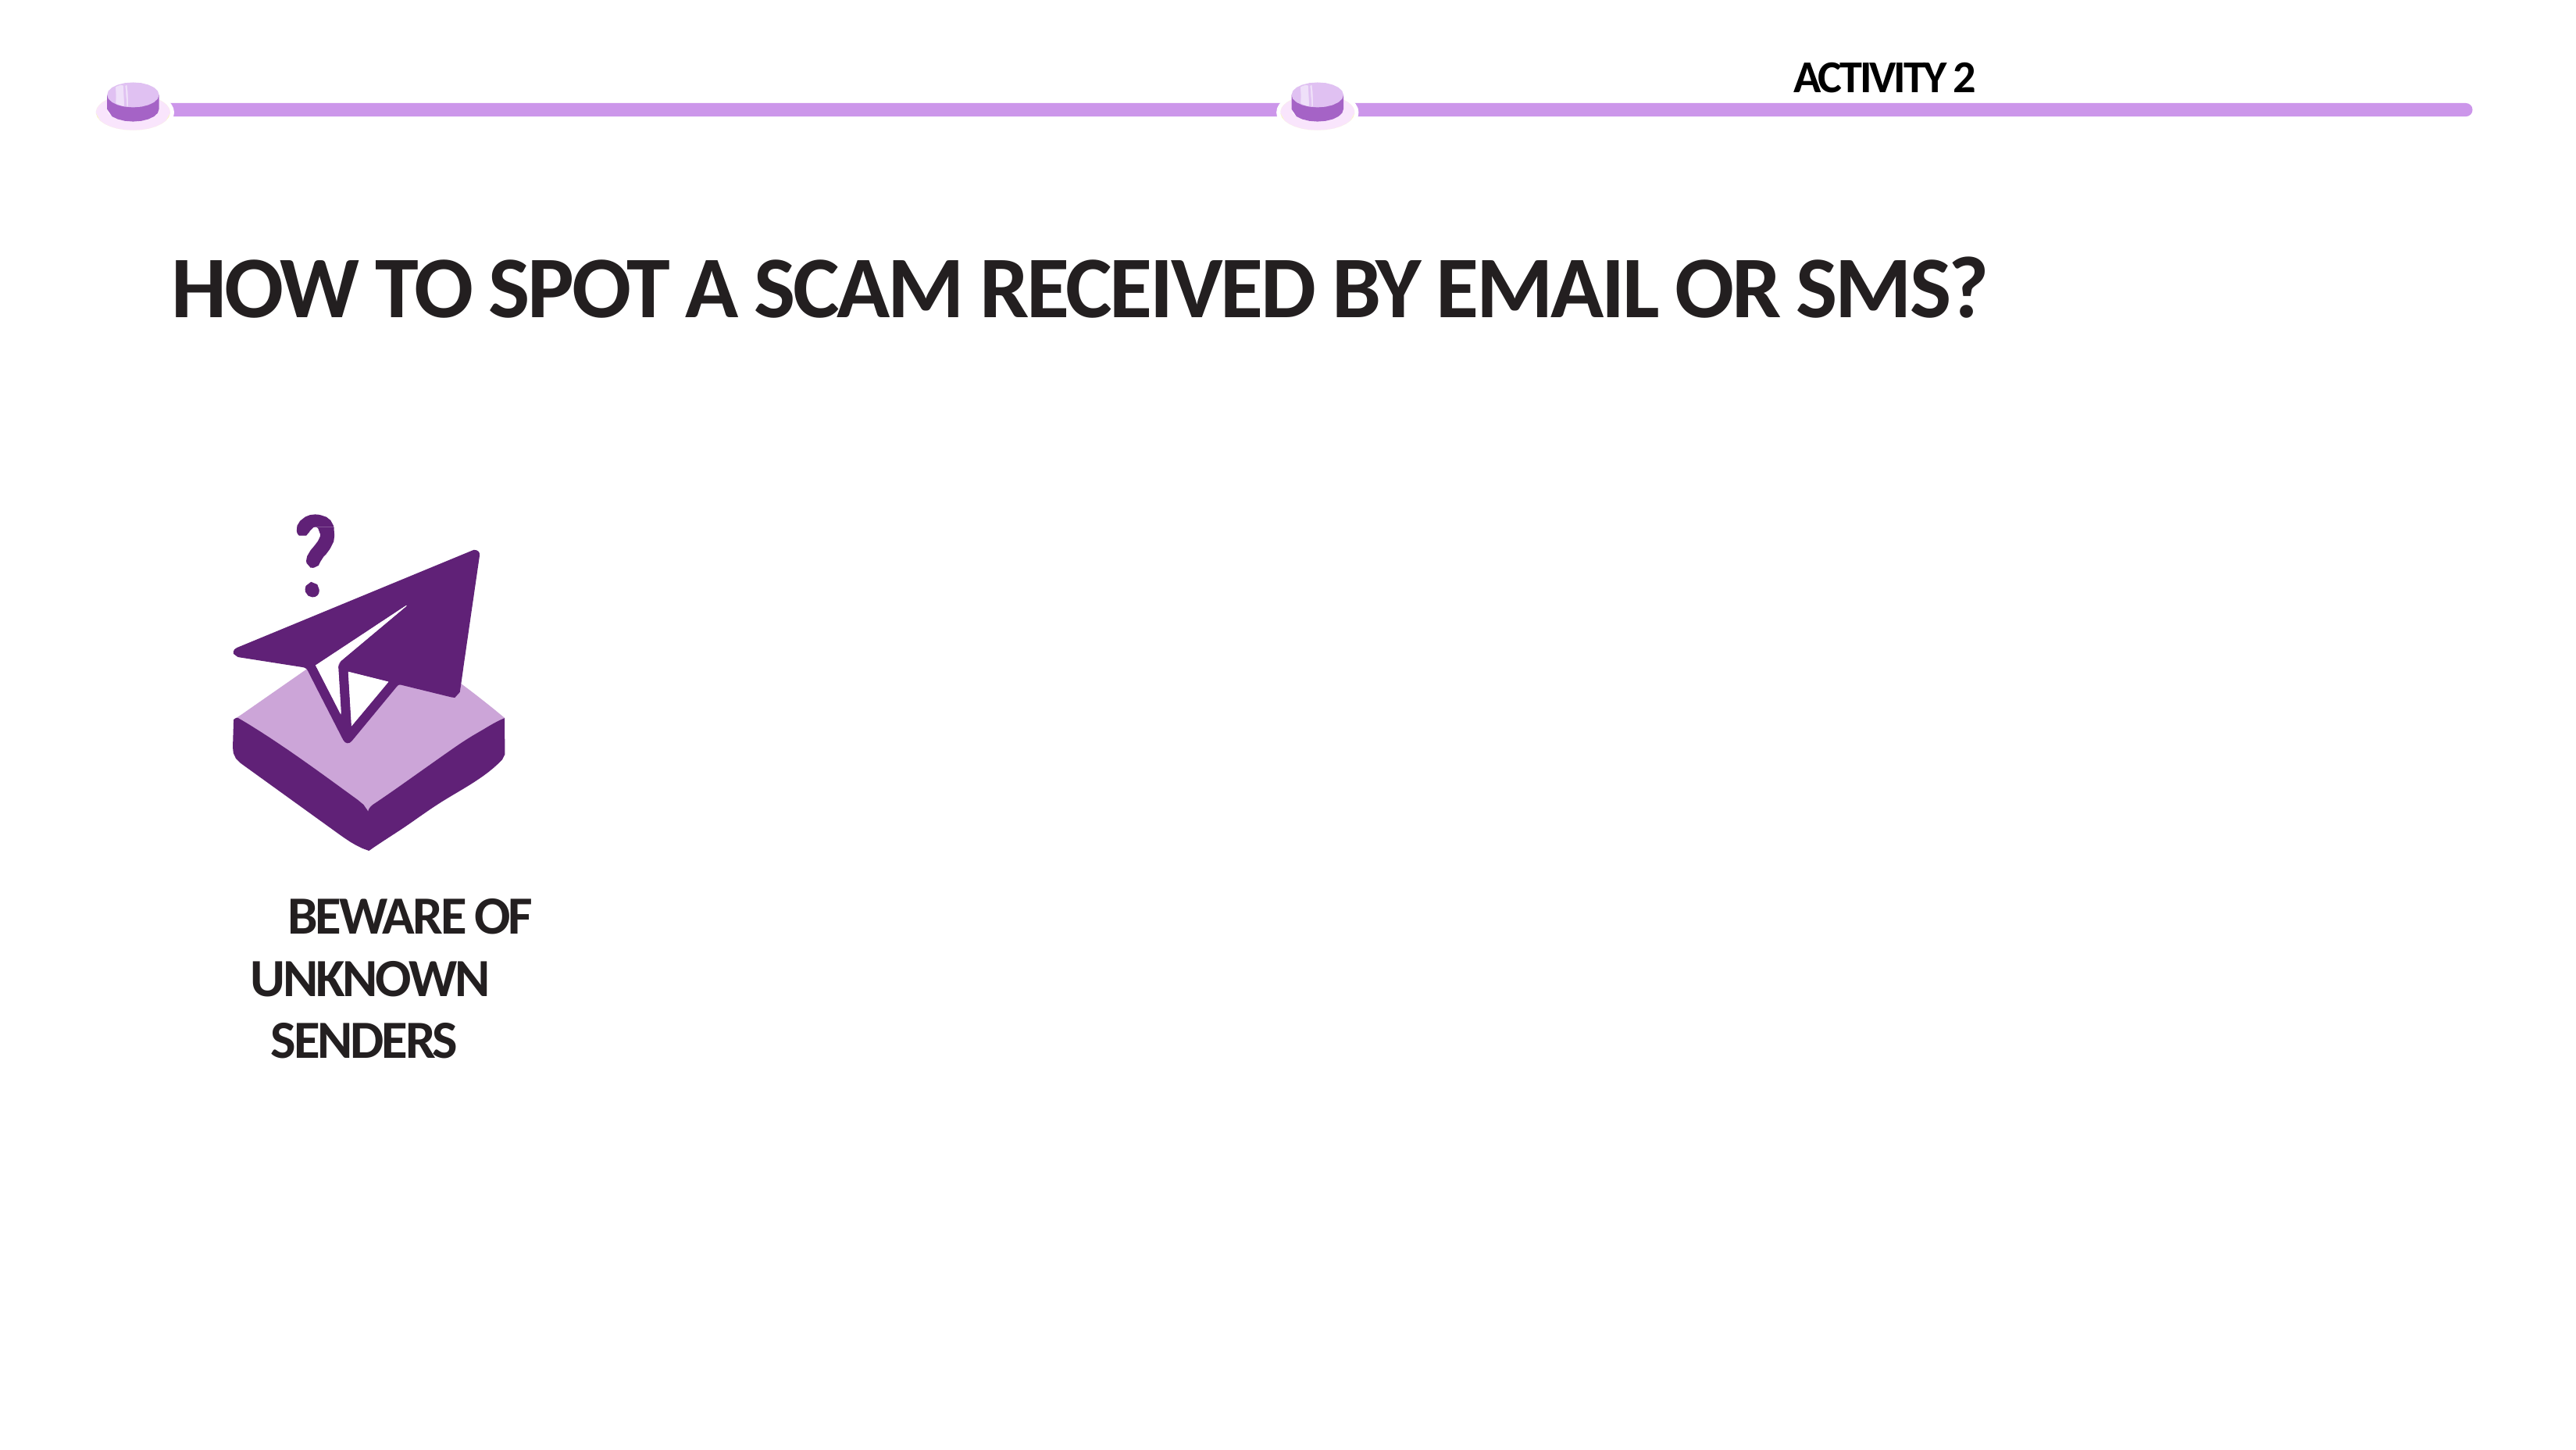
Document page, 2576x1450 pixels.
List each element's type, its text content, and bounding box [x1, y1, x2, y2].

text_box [91, 78, 2473, 135]
text_box HOW TO SPOT A SCAM RECEIVED BY EMAIL OR SMS? [169, 227, 2548, 336]
text_box ACTIVITY 2 [1791, 45, 1977, 77]
text_box BEWARE OF UNKNOWN SENDERS [175, 877, 563, 1070]
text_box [232, 514, 505, 852]
